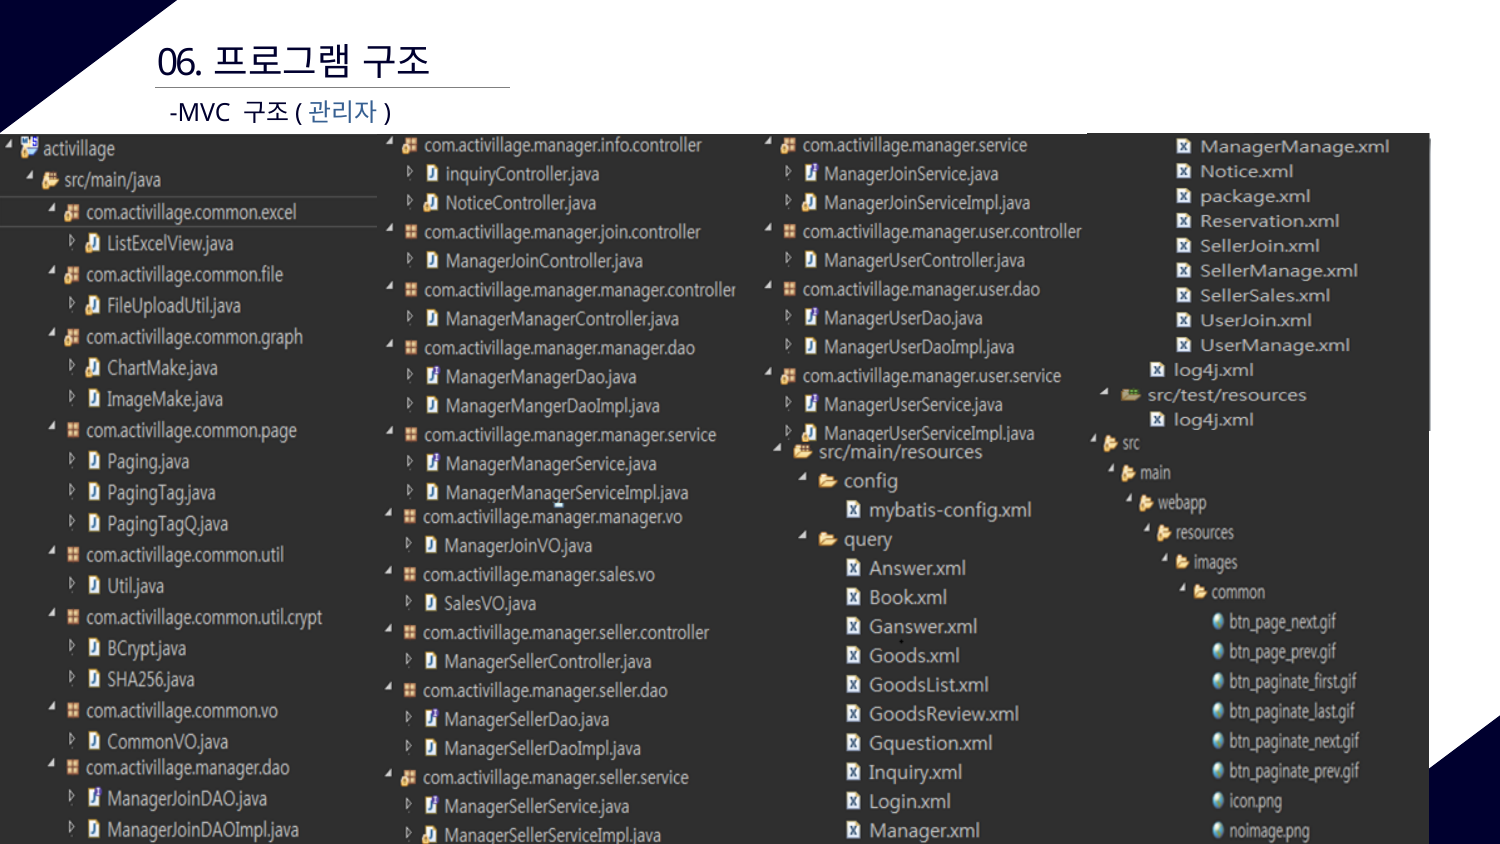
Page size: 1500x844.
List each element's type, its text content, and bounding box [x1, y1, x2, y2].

picture [0, 133, 1431, 844]
text_box -MVC 구조(관리자) [154, 94, 406, 132]
text_box 프로그램 구조 [199, 30, 447, 87]
text_box 06. [142, 30, 199, 90]
